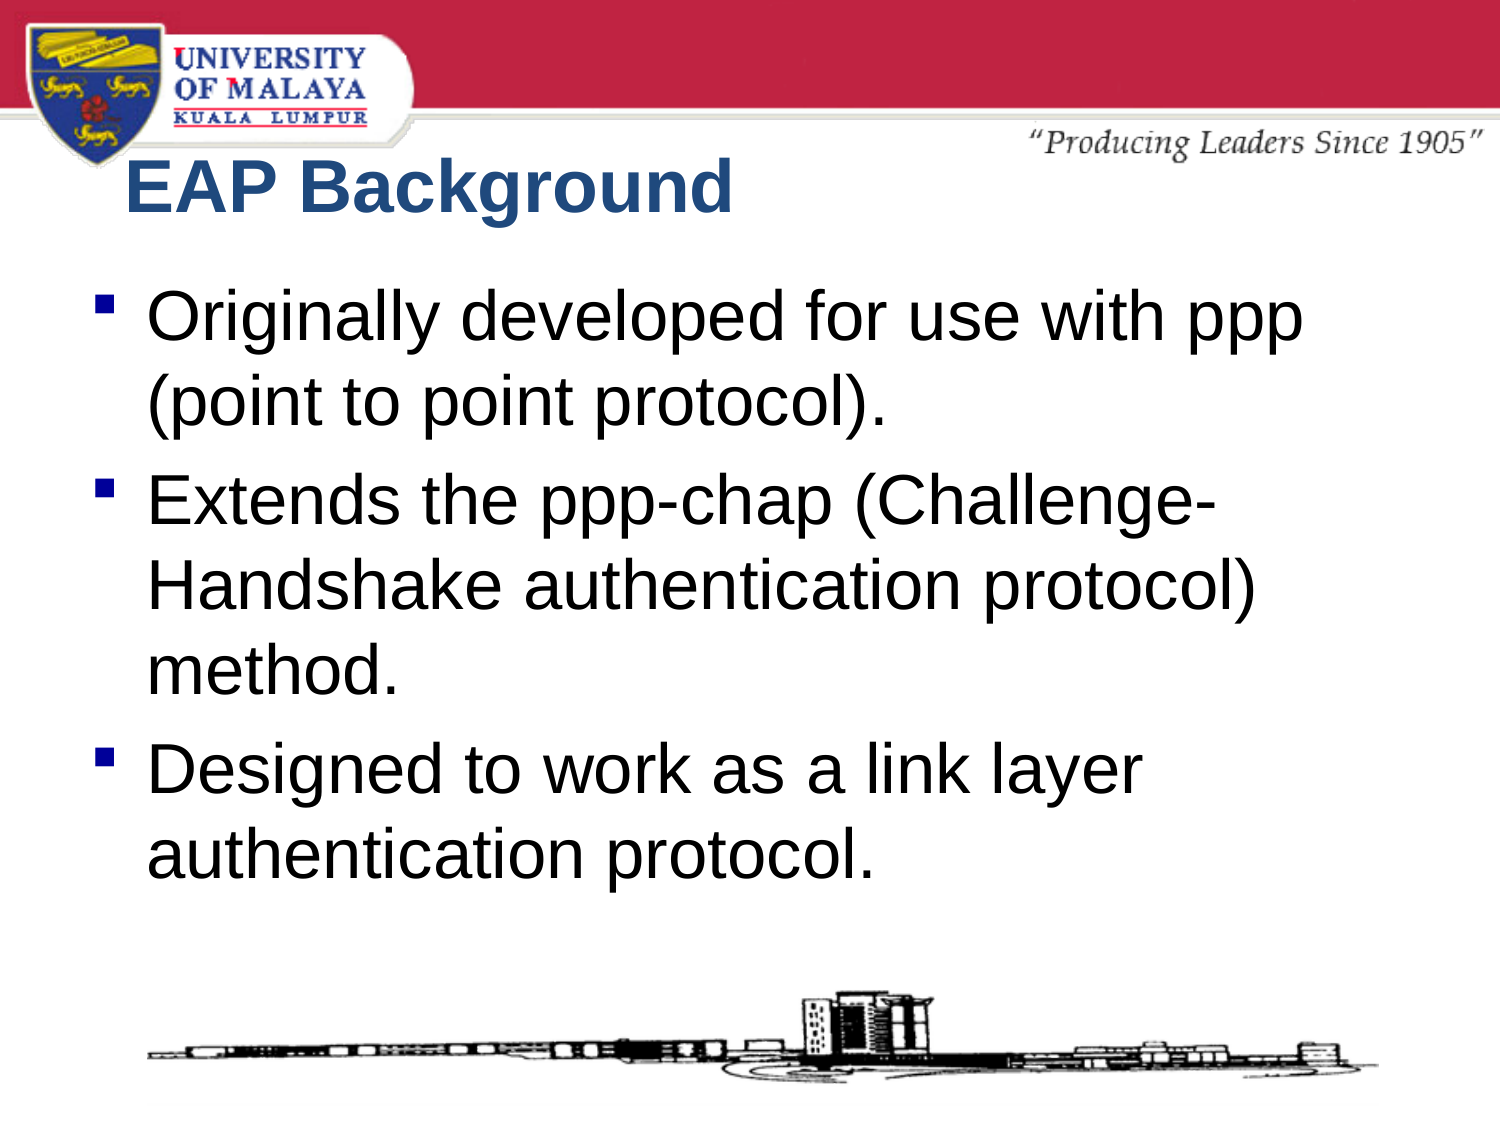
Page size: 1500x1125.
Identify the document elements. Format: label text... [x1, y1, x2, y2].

picture [0, 0, 1500, 169]
list Originally developed for use with ppp (point to point protocol). Extends the ppp-chap (Challenge-Handshake authentication protocol) method. Designed to work as a link layer authentication protocol. [74, 262, 1426, 788]
picture [147, 989, 1379, 1106]
title EAP Background [109, 108, 1460, 235]
